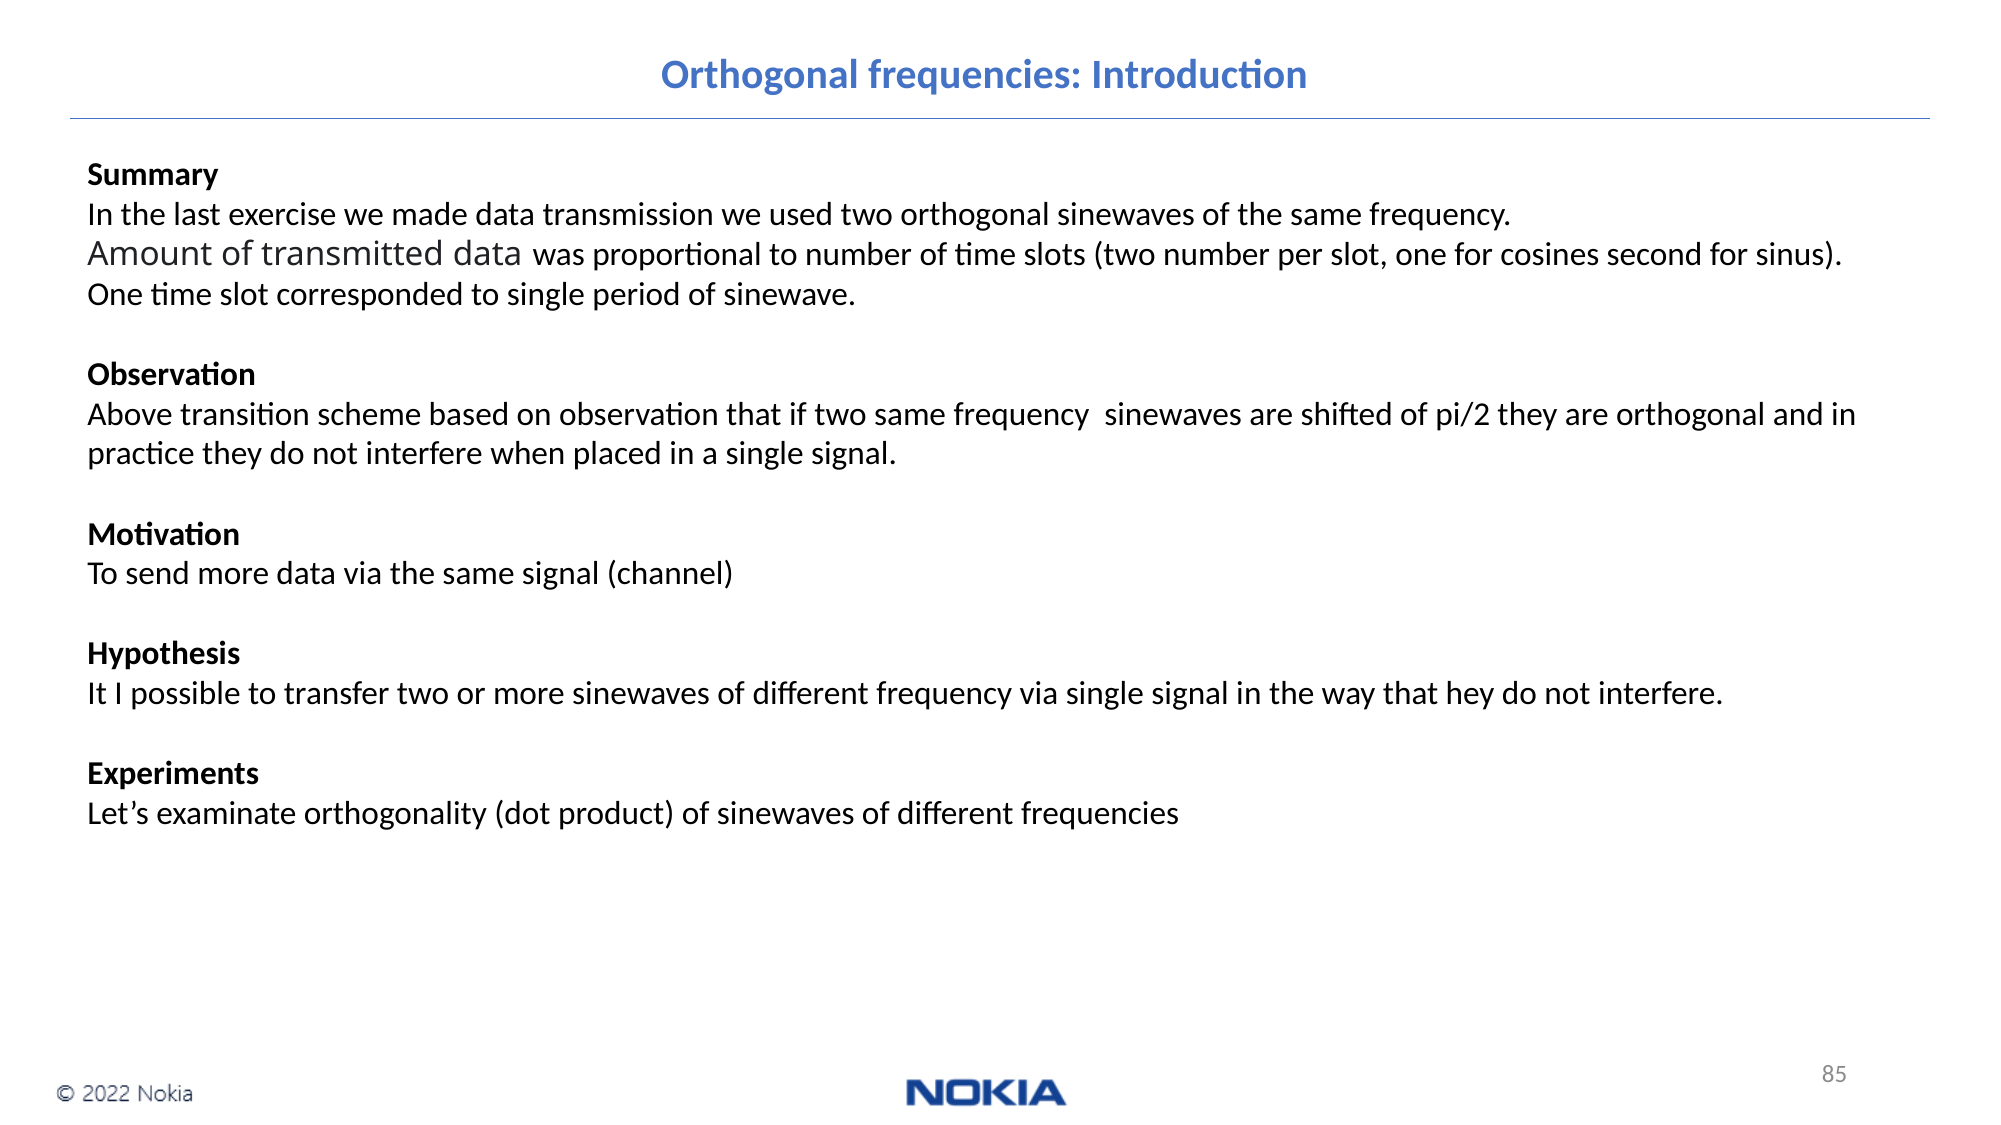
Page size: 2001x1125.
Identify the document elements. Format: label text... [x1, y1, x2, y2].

text_box Orthogonal frequencies: Introduction [55, 35, 1915, 104]
text_box Summary In the last exercise we made data transmission we used two orthogonal sinewaves of the same frequency. Amount of transmitted data was proportional to number of time slots (two number per slot, one for cosines second for sinus). One time slot corresponded to single period of sinewave. Observation Above transition scheme based on observation that if two same frequency sinewaves are shifted of pi/2 they are orthogonal and in practice they do not interfere when placed in a single signal. Motivation To send more data via the same signal (channel) Hypothesis It I possible to transfer two or more sinewaves of different frequency via single signal in the way that hey do not interfere. Experiments Let’s examinate orthogonality (dot product) of sinewaves of different frequencies [72, 144, 1915, 839]
picture [36, 1066, 1167, 1111]
slide_number 85 [1412, 1042, 1863, 1103]
